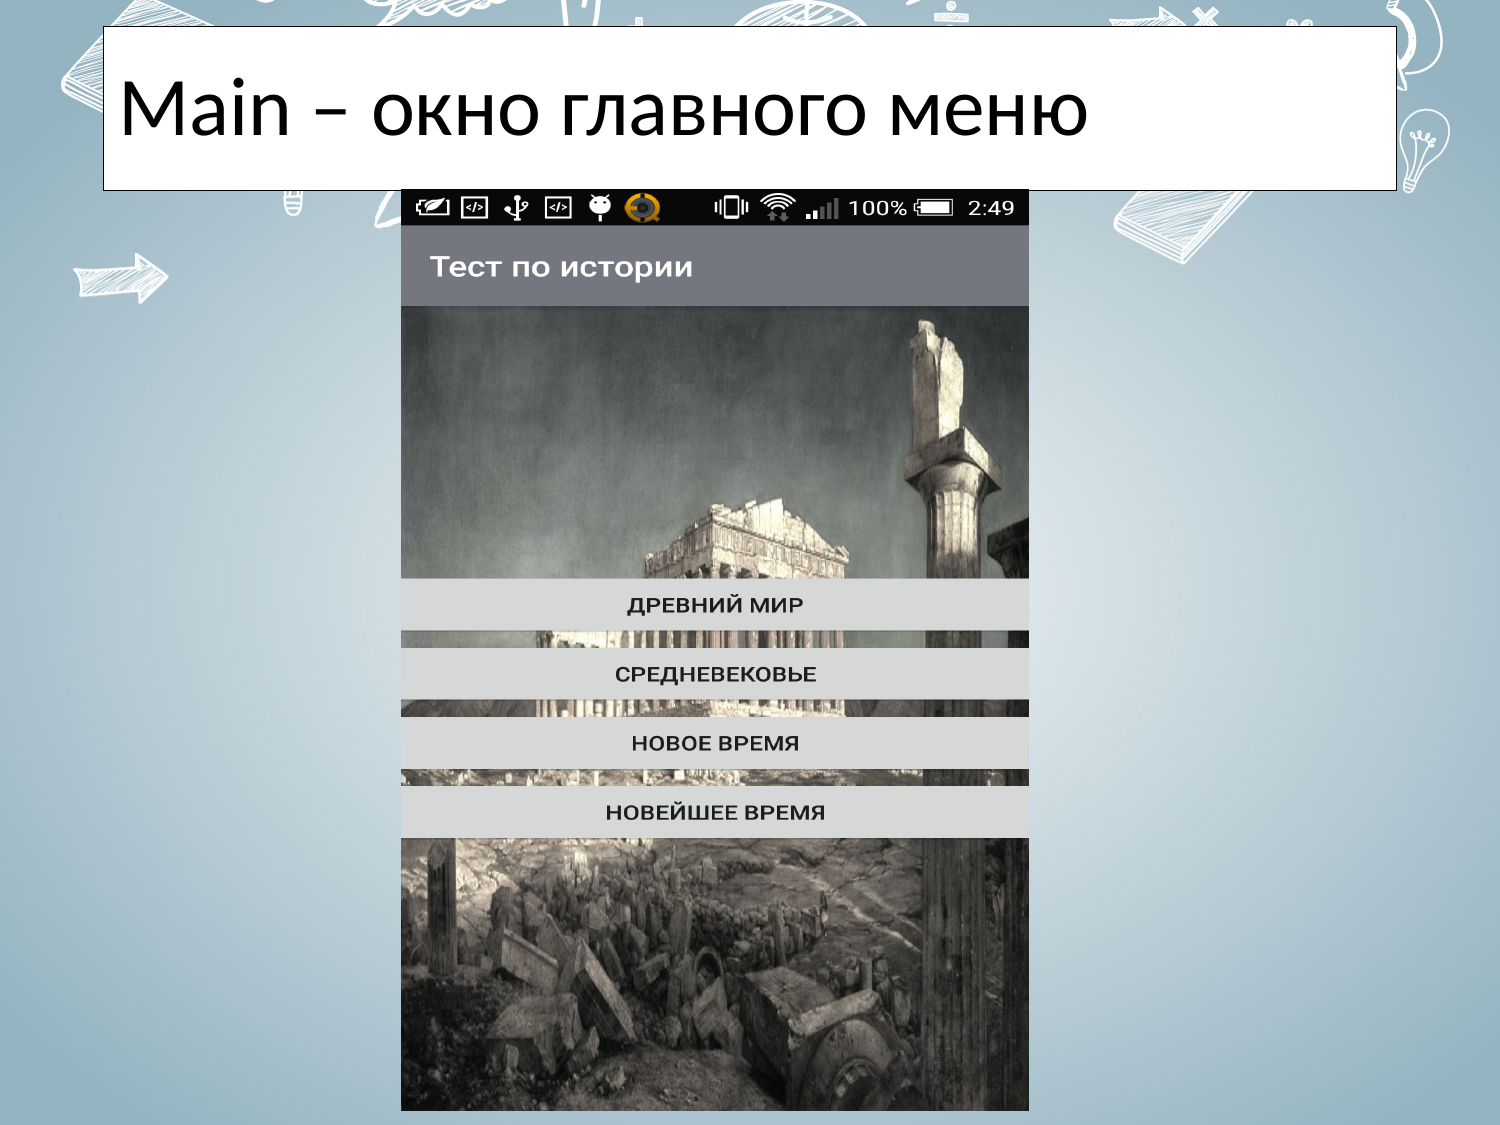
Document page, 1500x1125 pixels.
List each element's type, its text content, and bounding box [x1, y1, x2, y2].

picture [0, 0, 1500, 1125]
title Main – окно главного меню [103, 26, 1397, 191]
